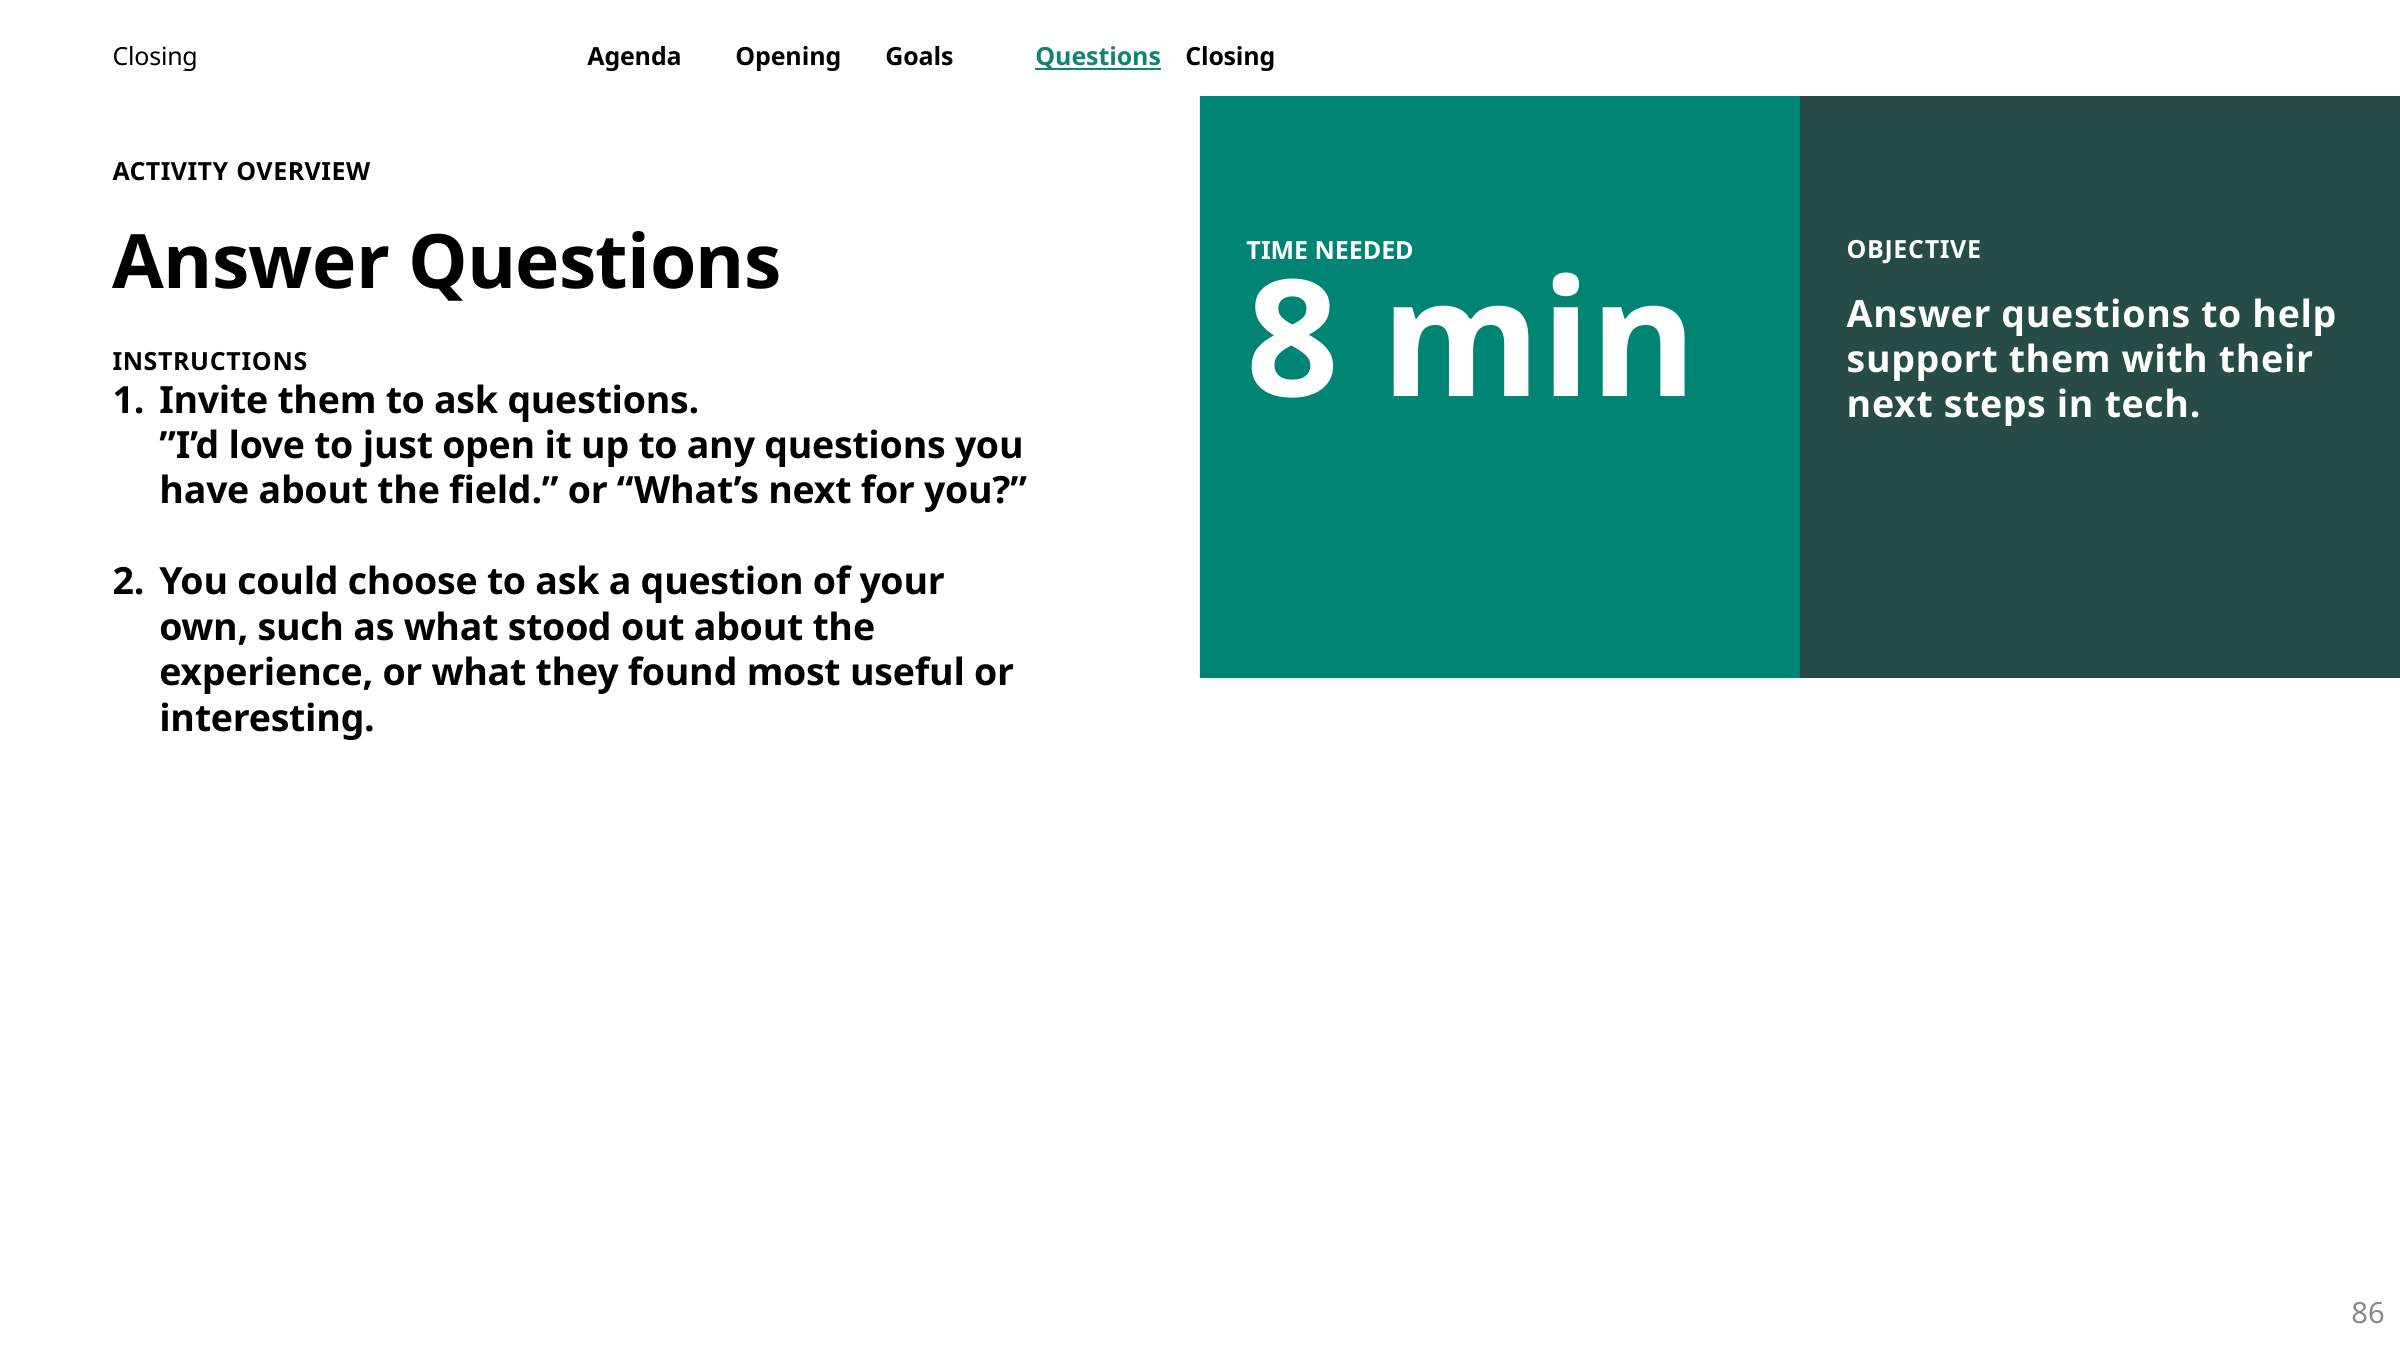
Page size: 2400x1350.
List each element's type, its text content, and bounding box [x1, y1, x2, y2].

slide_number 86 [1860, 1278, 2400, 1350]
text_box OBJECTIVE Answer questions to help support them with their next steps in tech. [1799, 86, 2400, 425]
text_box ACTIVITY OVERVIEW Answer Questions INSTRUCTIONS Invite them to ask questions. ”I’d love to just open it up to any questions you have about the field.” or “What’s next for you?” You could choose to ask a question of your own, such as what stood out about the experience, or what they found most useful or interesting. [110, 143, 1035, 739]
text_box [347, 40, 2314, 76]
list TIME NEEDED [1246, 234, 1450, 267]
text_box Closing [110, 40, 347, 71]
list 8 min [1246, 234, 1772, 473]
